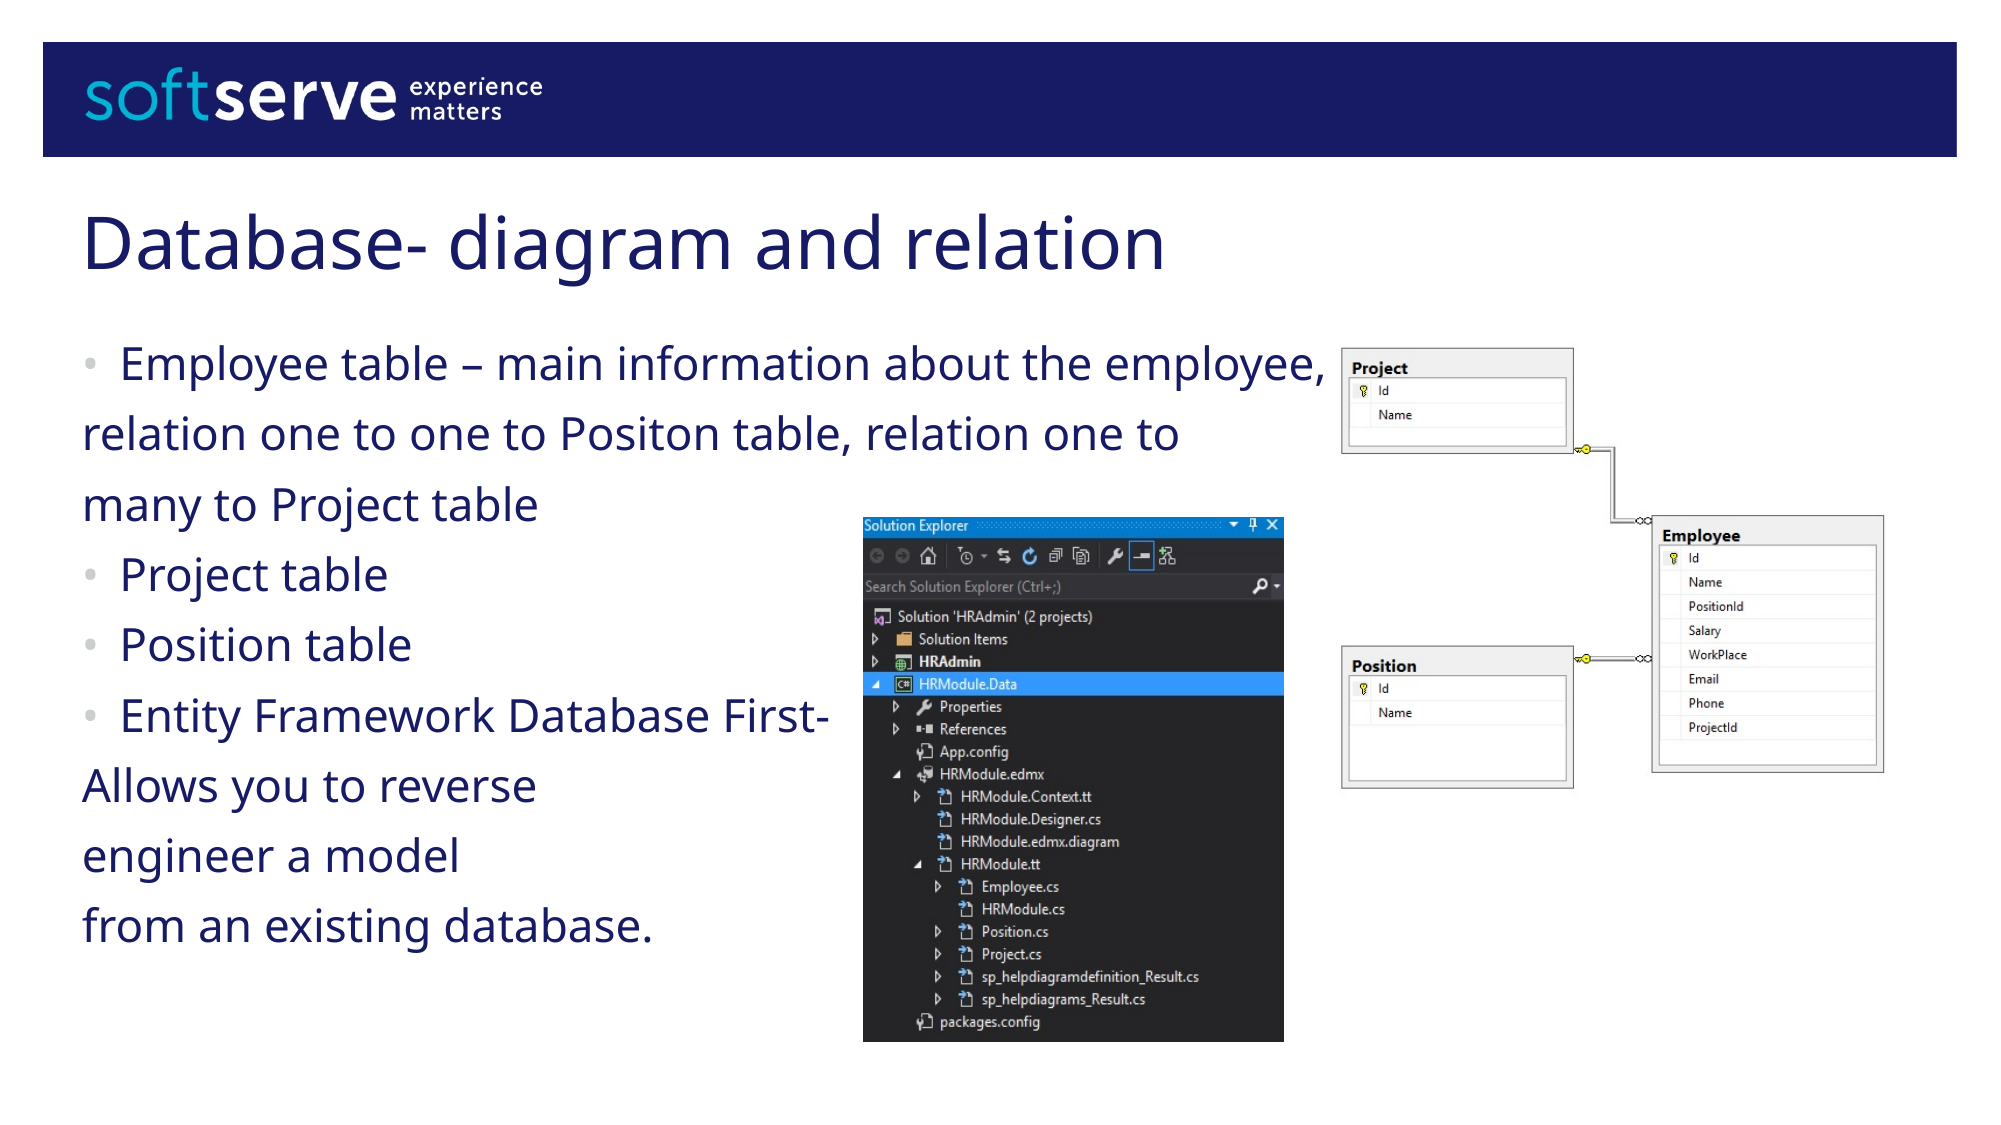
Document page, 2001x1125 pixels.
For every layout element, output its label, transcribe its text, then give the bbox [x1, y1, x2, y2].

picture [863, 517, 1284, 1042]
title Database- diagram and relation [66, 202, 1931, 289]
list Employee table – main information about the employee, relation one to one to Positon table, relation one to many to Project table Project table Position table Entity Framework Database First- Allows you to reverse engineer a model from an existing database. [66, 333, 1957, 1083]
picture [43, 42, 1957, 157]
picture [1331, 333, 1909, 814]
